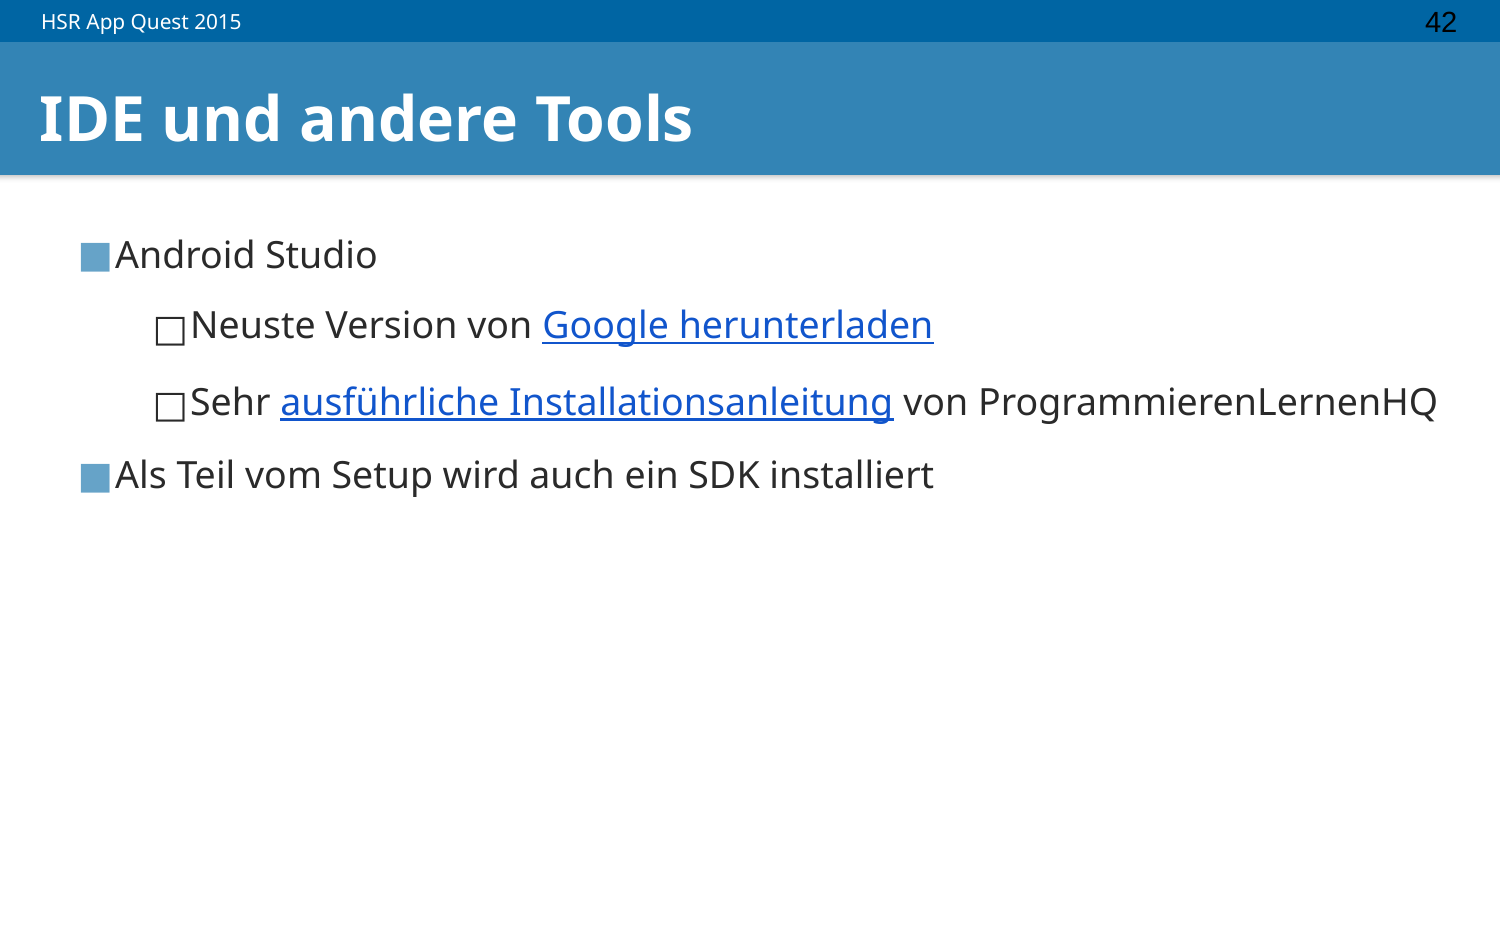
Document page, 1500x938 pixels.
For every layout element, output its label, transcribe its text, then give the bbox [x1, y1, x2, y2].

list Android Studio Neuste Version von Google herunterladen Sehr ausführliche Installationsanleitung von ProgrammierenLernenHQ Als Teil vom Setup wird auch ein SDK installiert [25, 193, 1491, 924]
title IDE und andere Tools [24, 42, 1491, 169]
picture [0, 0, 1500, 938]
slide_number ‹#› [1410, 0, 1500, 42]
